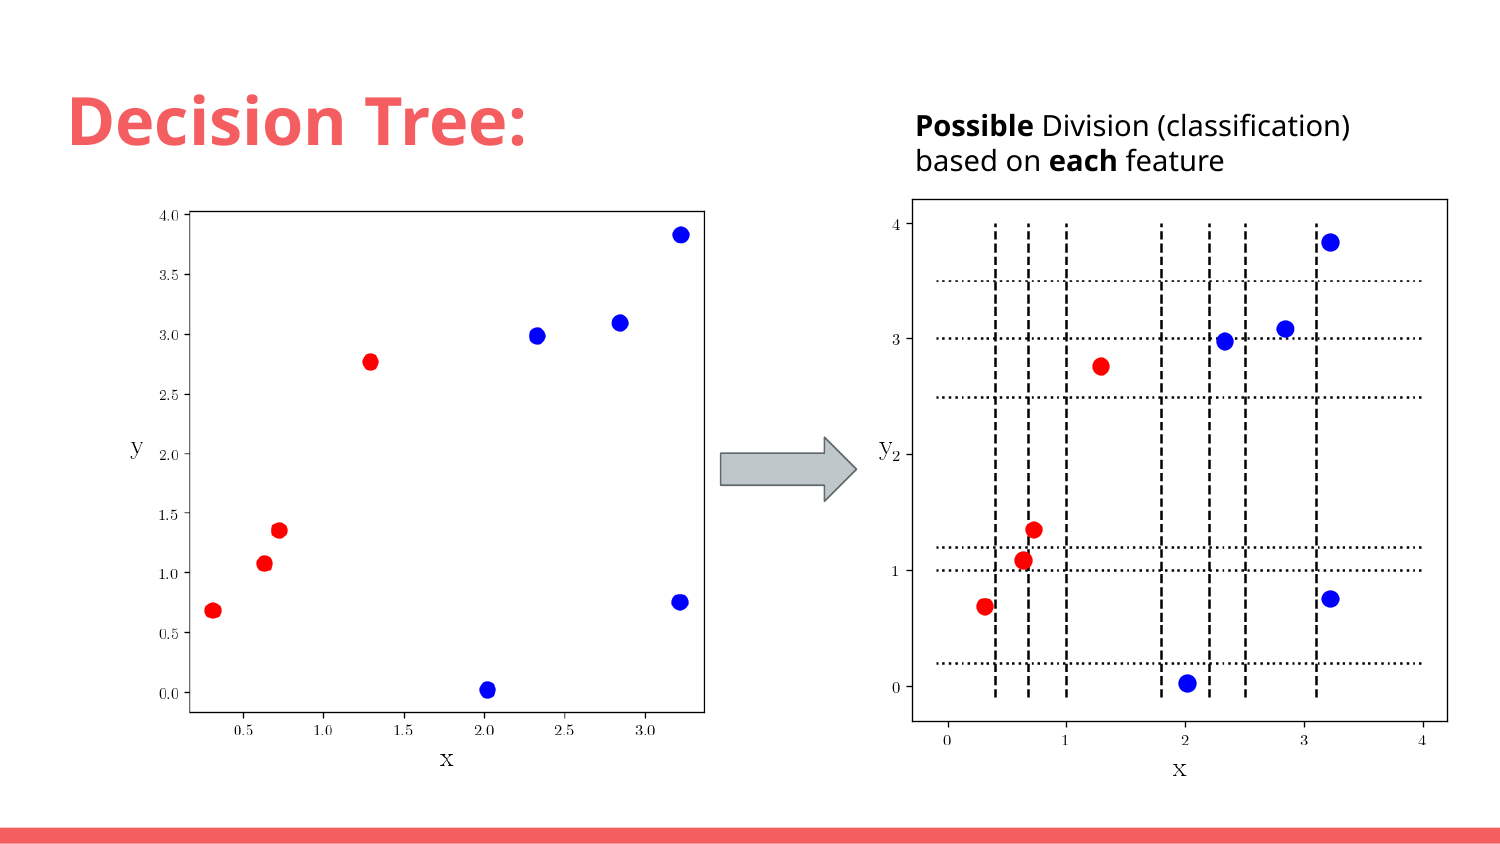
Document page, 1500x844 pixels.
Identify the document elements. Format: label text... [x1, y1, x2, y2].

picture [119, 196, 717, 781]
text_box [723, 437, 857, 502]
picture [867, 184, 1462, 793]
title Decision Tree: [51, 64, 1449, 167]
text_box Possible Division (classification) based on each feature [900, 92, 1408, 173]
